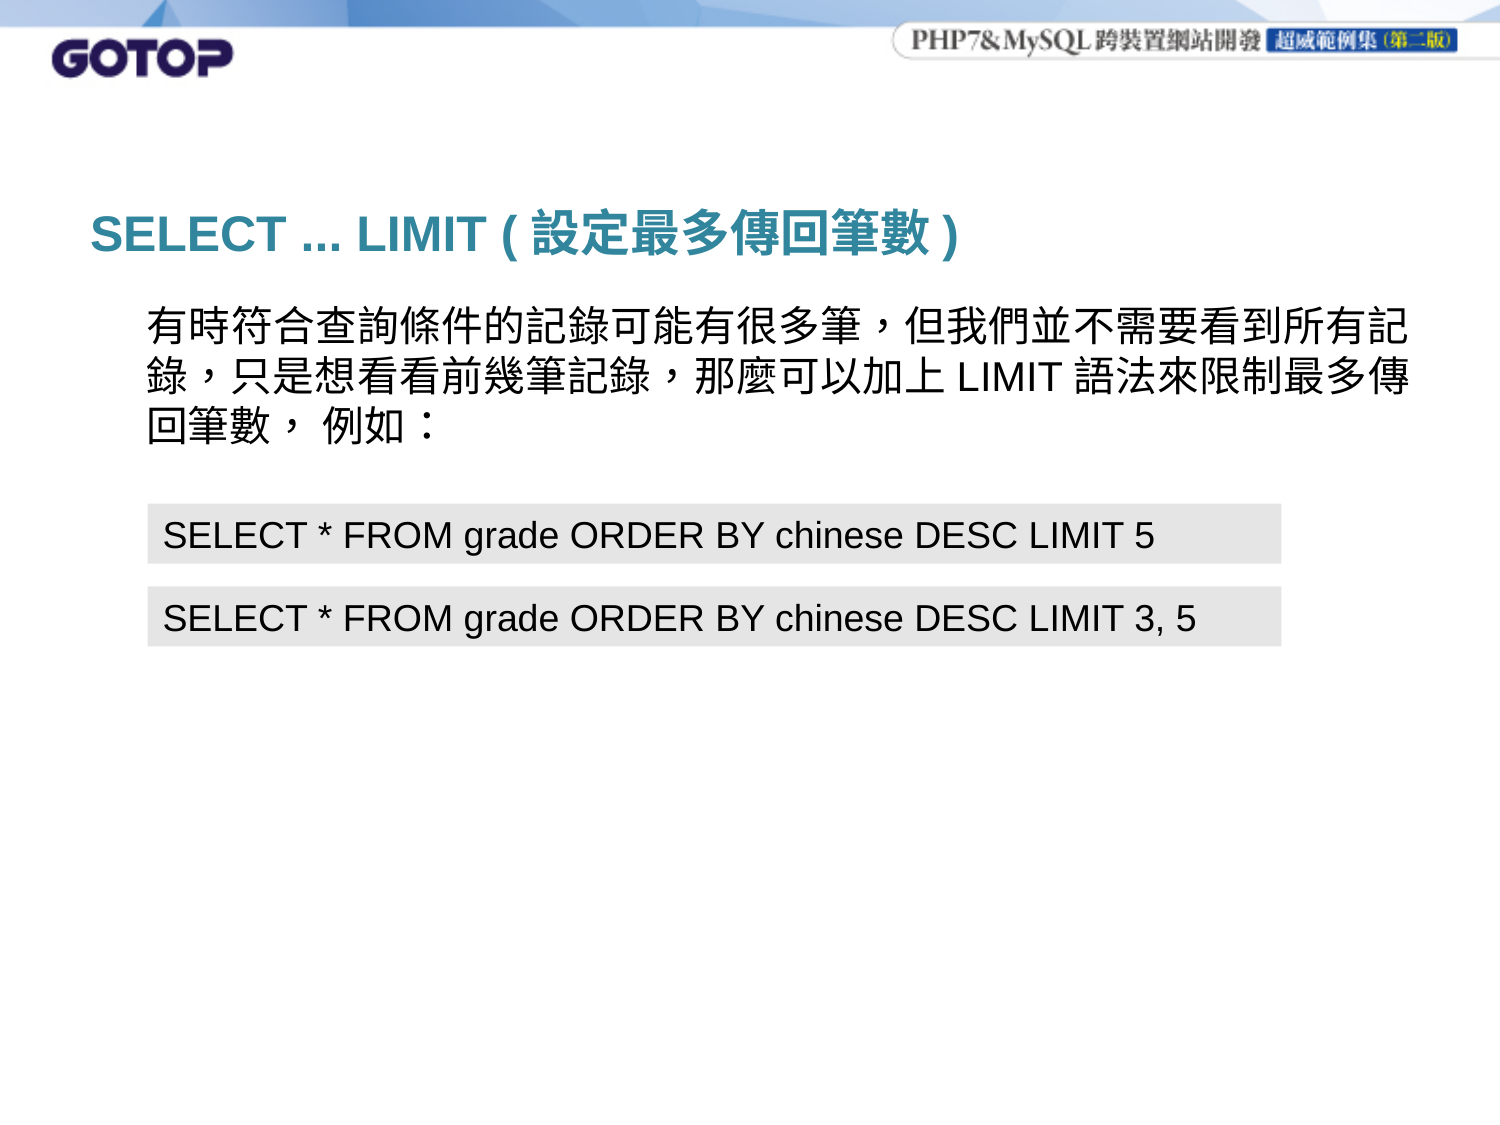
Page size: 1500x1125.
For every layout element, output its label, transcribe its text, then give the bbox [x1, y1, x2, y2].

picture [0, 0, 1500, 1125]
title SELECT ... LIMIT (設定最多傳回筆數) [74, 171, 1426, 292]
text_box SELECT * FROM grade ORDER BY chinese DESC LIMIT 5 [147, 503, 1282, 564]
text_box SELECT * FROM grade ORDER BY chinese DESC LIMIT 3, 5 [147, 586, 1282, 647]
list 有時符合查詢條件的記錄可能有很多筆，但我們並不需要看到所有記錄，只是想看看前幾筆記錄，那麼可以加上LIMIT語法來限制最多傳回筆數， 例如： [74, 292, 1426, 1036]
